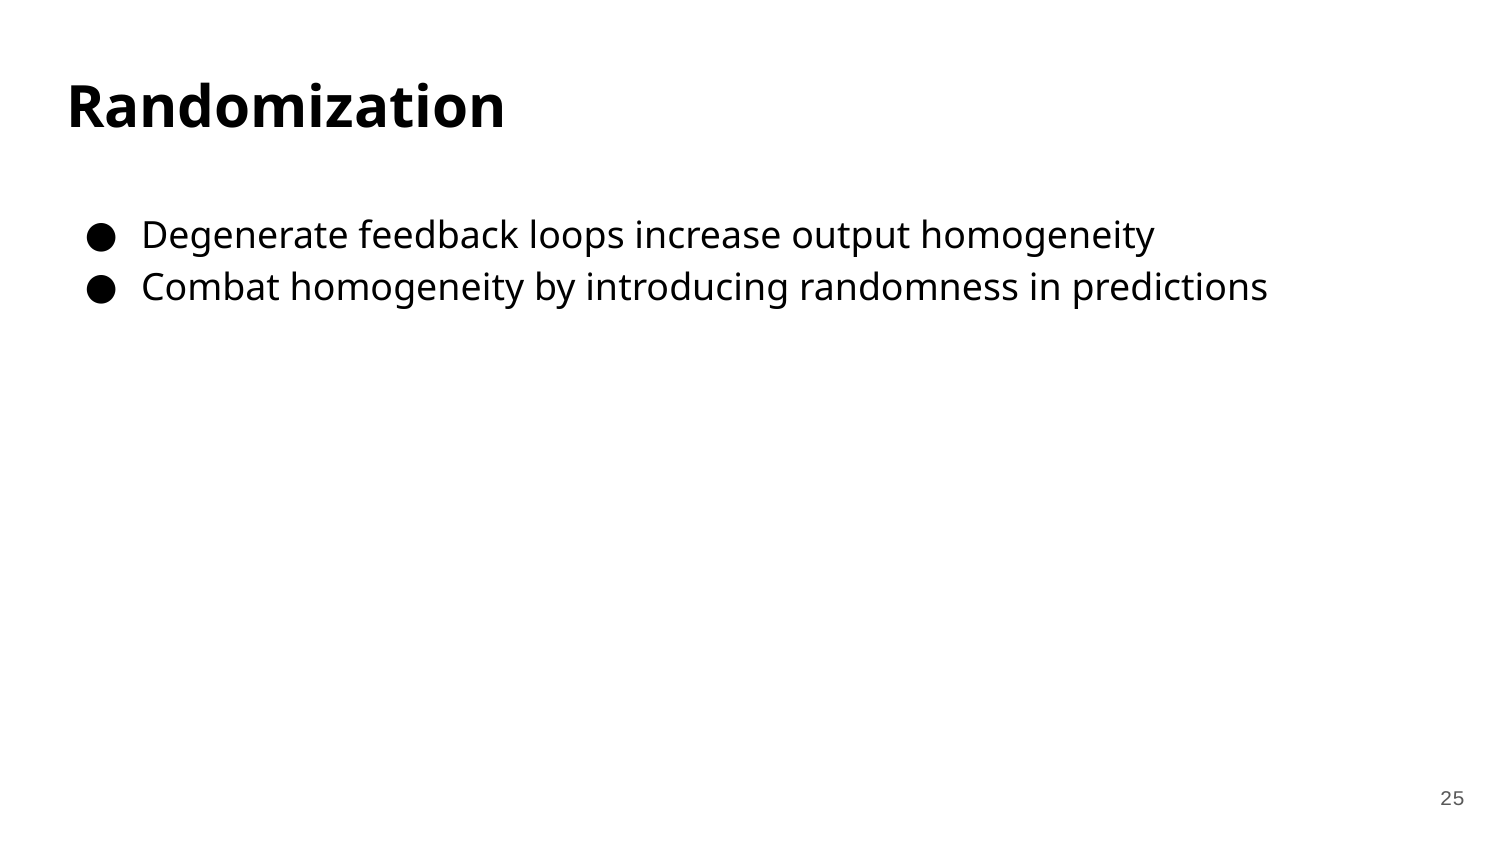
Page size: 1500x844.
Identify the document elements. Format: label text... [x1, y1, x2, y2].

slide_number 25 [1389, 764, 1480, 830]
list Degenerate feedback loops increase output homogeneity Combat homogeneity by introducing randomness in predictions [51, 189, 1449, 750]
title Randomization [51, 54, 1449, 134]
